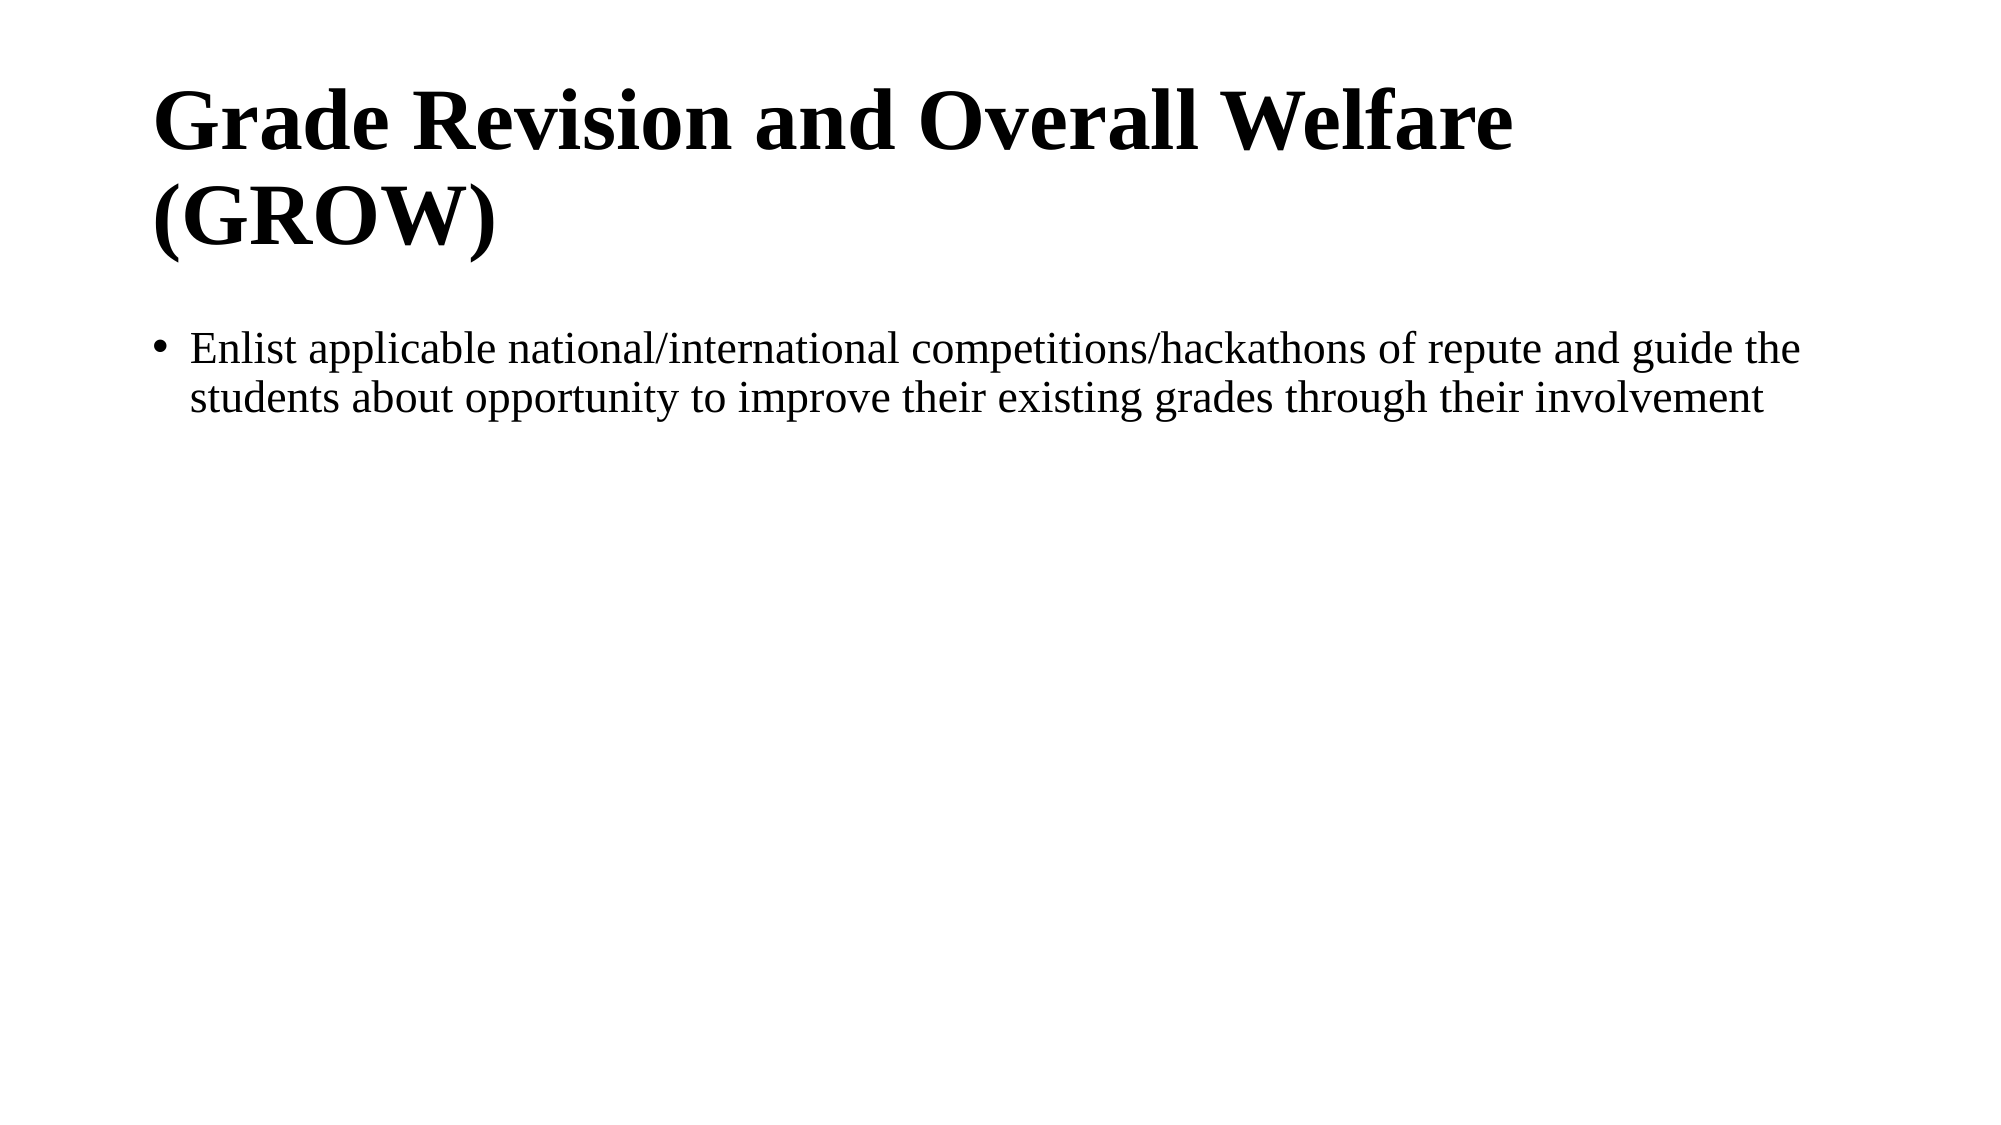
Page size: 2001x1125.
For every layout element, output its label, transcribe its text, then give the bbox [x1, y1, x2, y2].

list Enlist applicable national/international competitions/hackathons of repute and guide the students about opportunity to improve their existing grades through their involvement [137, 316, 1863, 1014]
title Grade Revision and Overall Welfare (GROW) [137, 59, 1863, 278]
